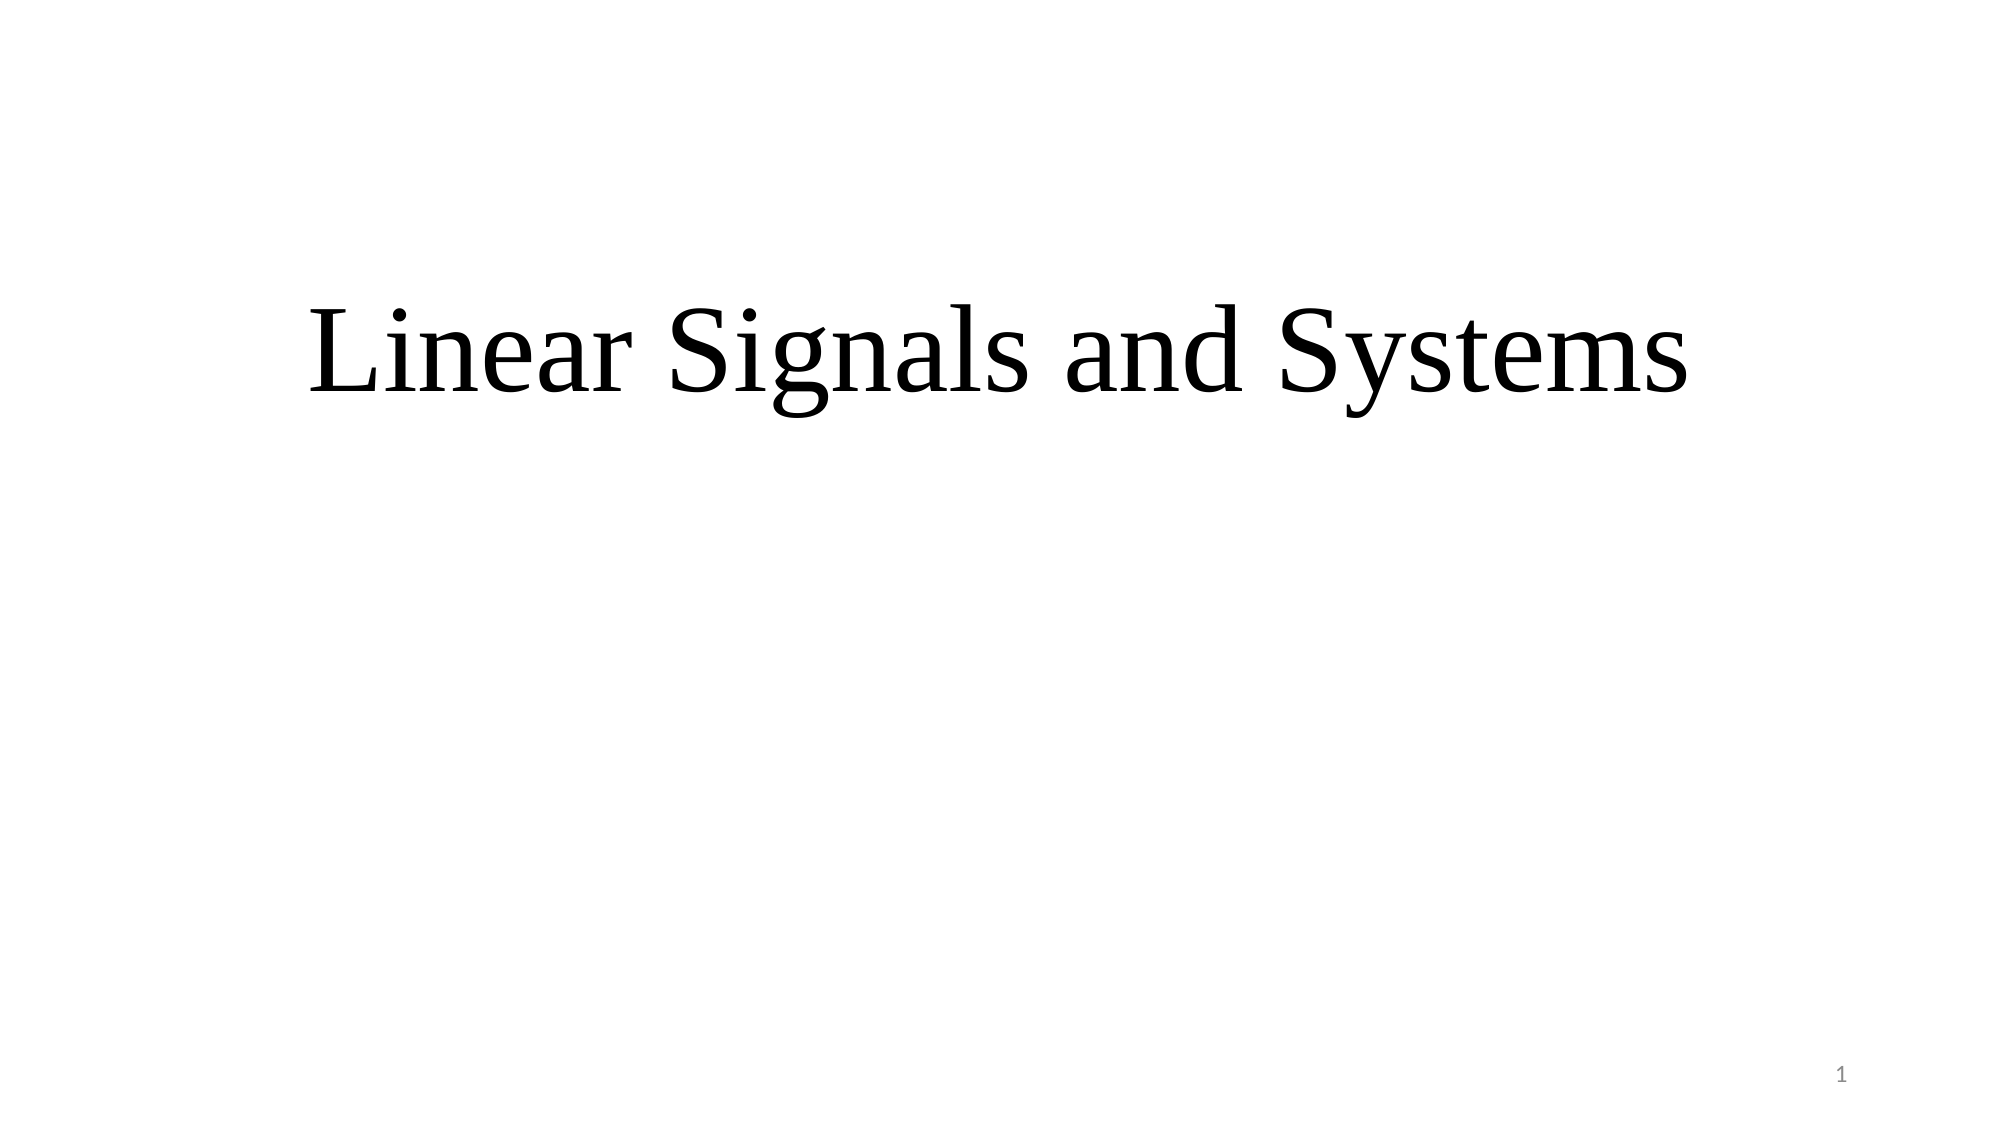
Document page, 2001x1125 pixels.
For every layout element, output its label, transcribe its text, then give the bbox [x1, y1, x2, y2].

title Linear Signals and Systems [249, 184, 1750, 576]
slide_number 1 [1412, 1042, 1863, 1103]
